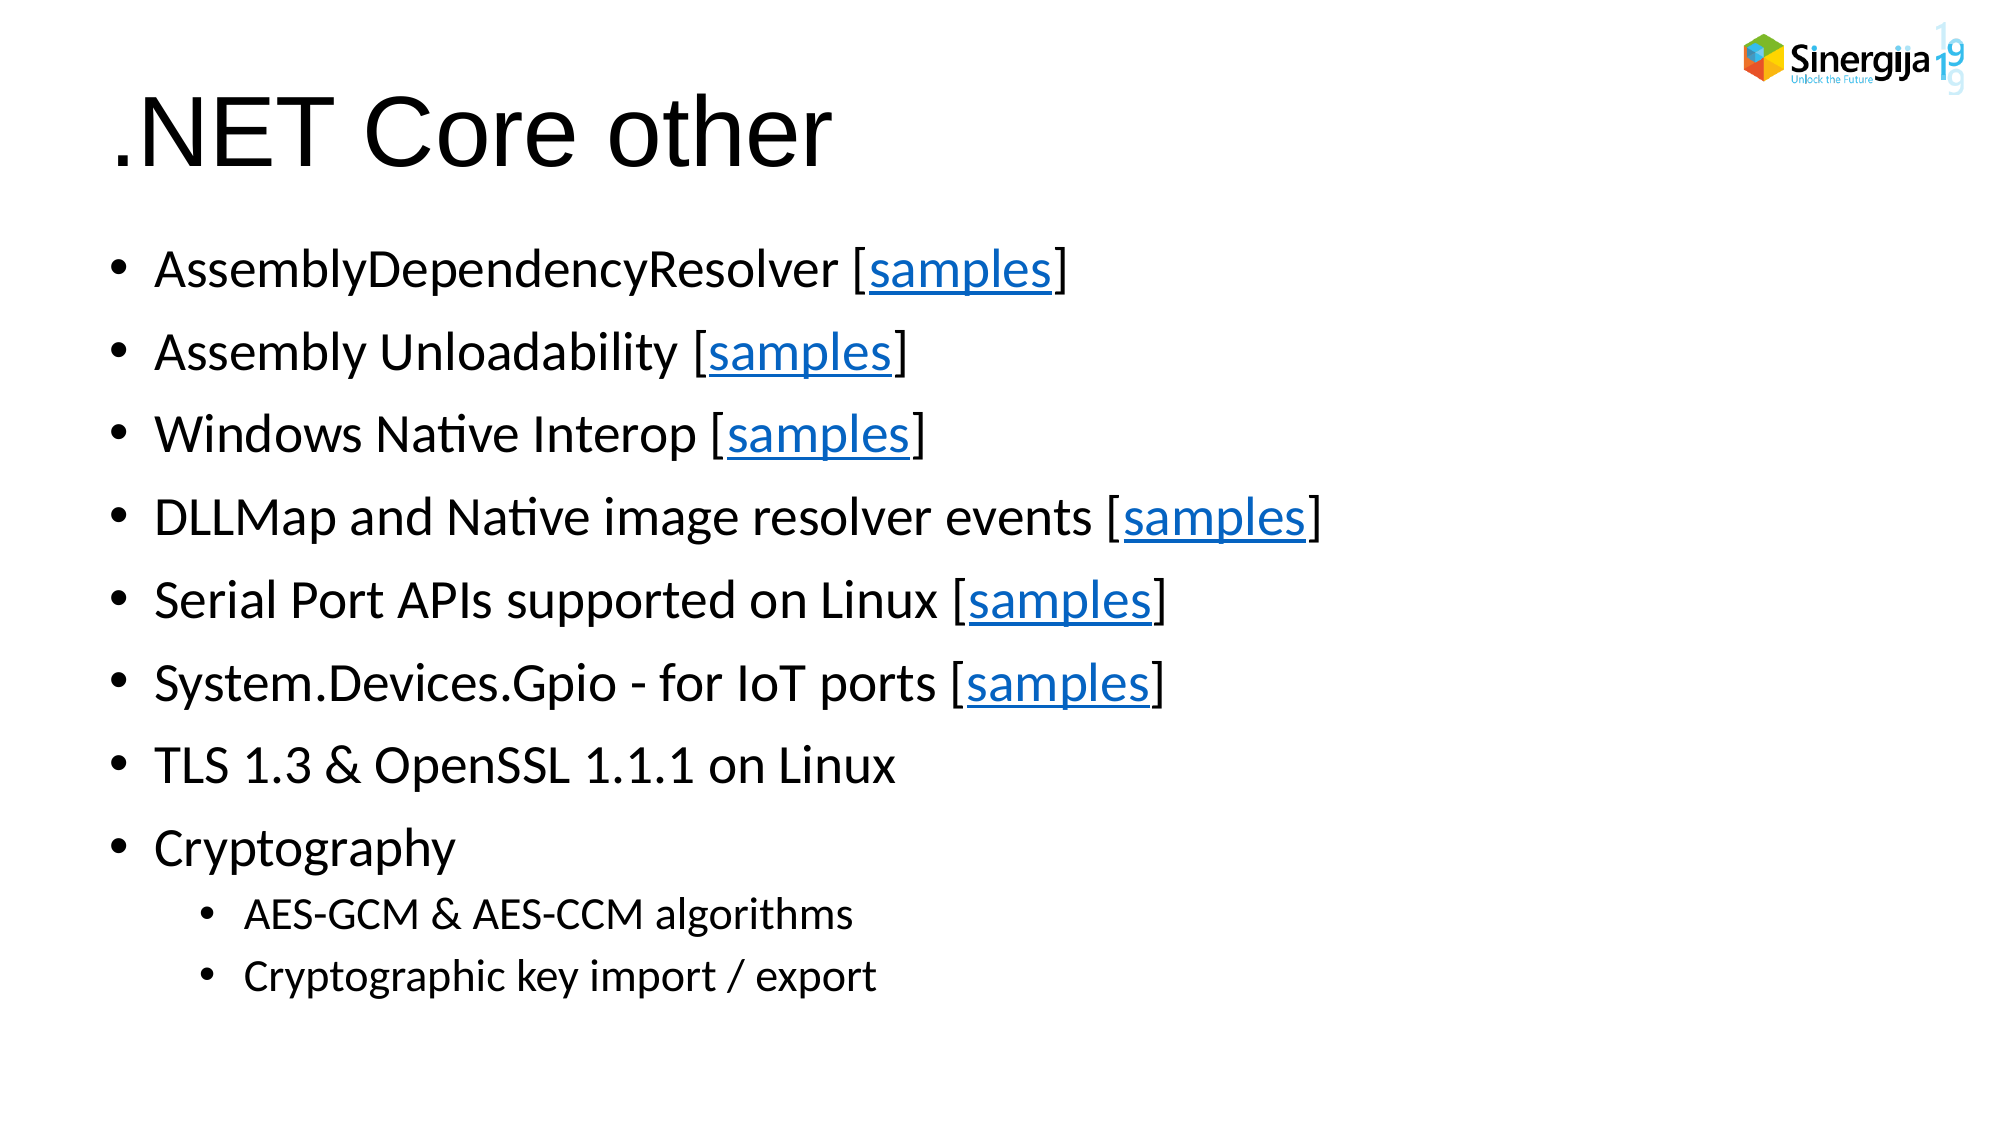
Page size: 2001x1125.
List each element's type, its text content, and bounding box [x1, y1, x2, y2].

list AssemblyDependencyResolver [samples] Assembly Unloadability [samples] Windows Native Interop [samples] DLLMap and Native image resolver events [samples] Serial Port APIs supported on Linux [samples] System.Devices.Gpio - for IoT ports [samples] TLS 1.3 & OpenSSL 1.1.1 on Linux Cryptography AES-GCM & AES-CCM algorithms Cryptographic key import / export [94, 232, 1906, 1012]
title .NET Core other [94, 59, 1906, 209]
